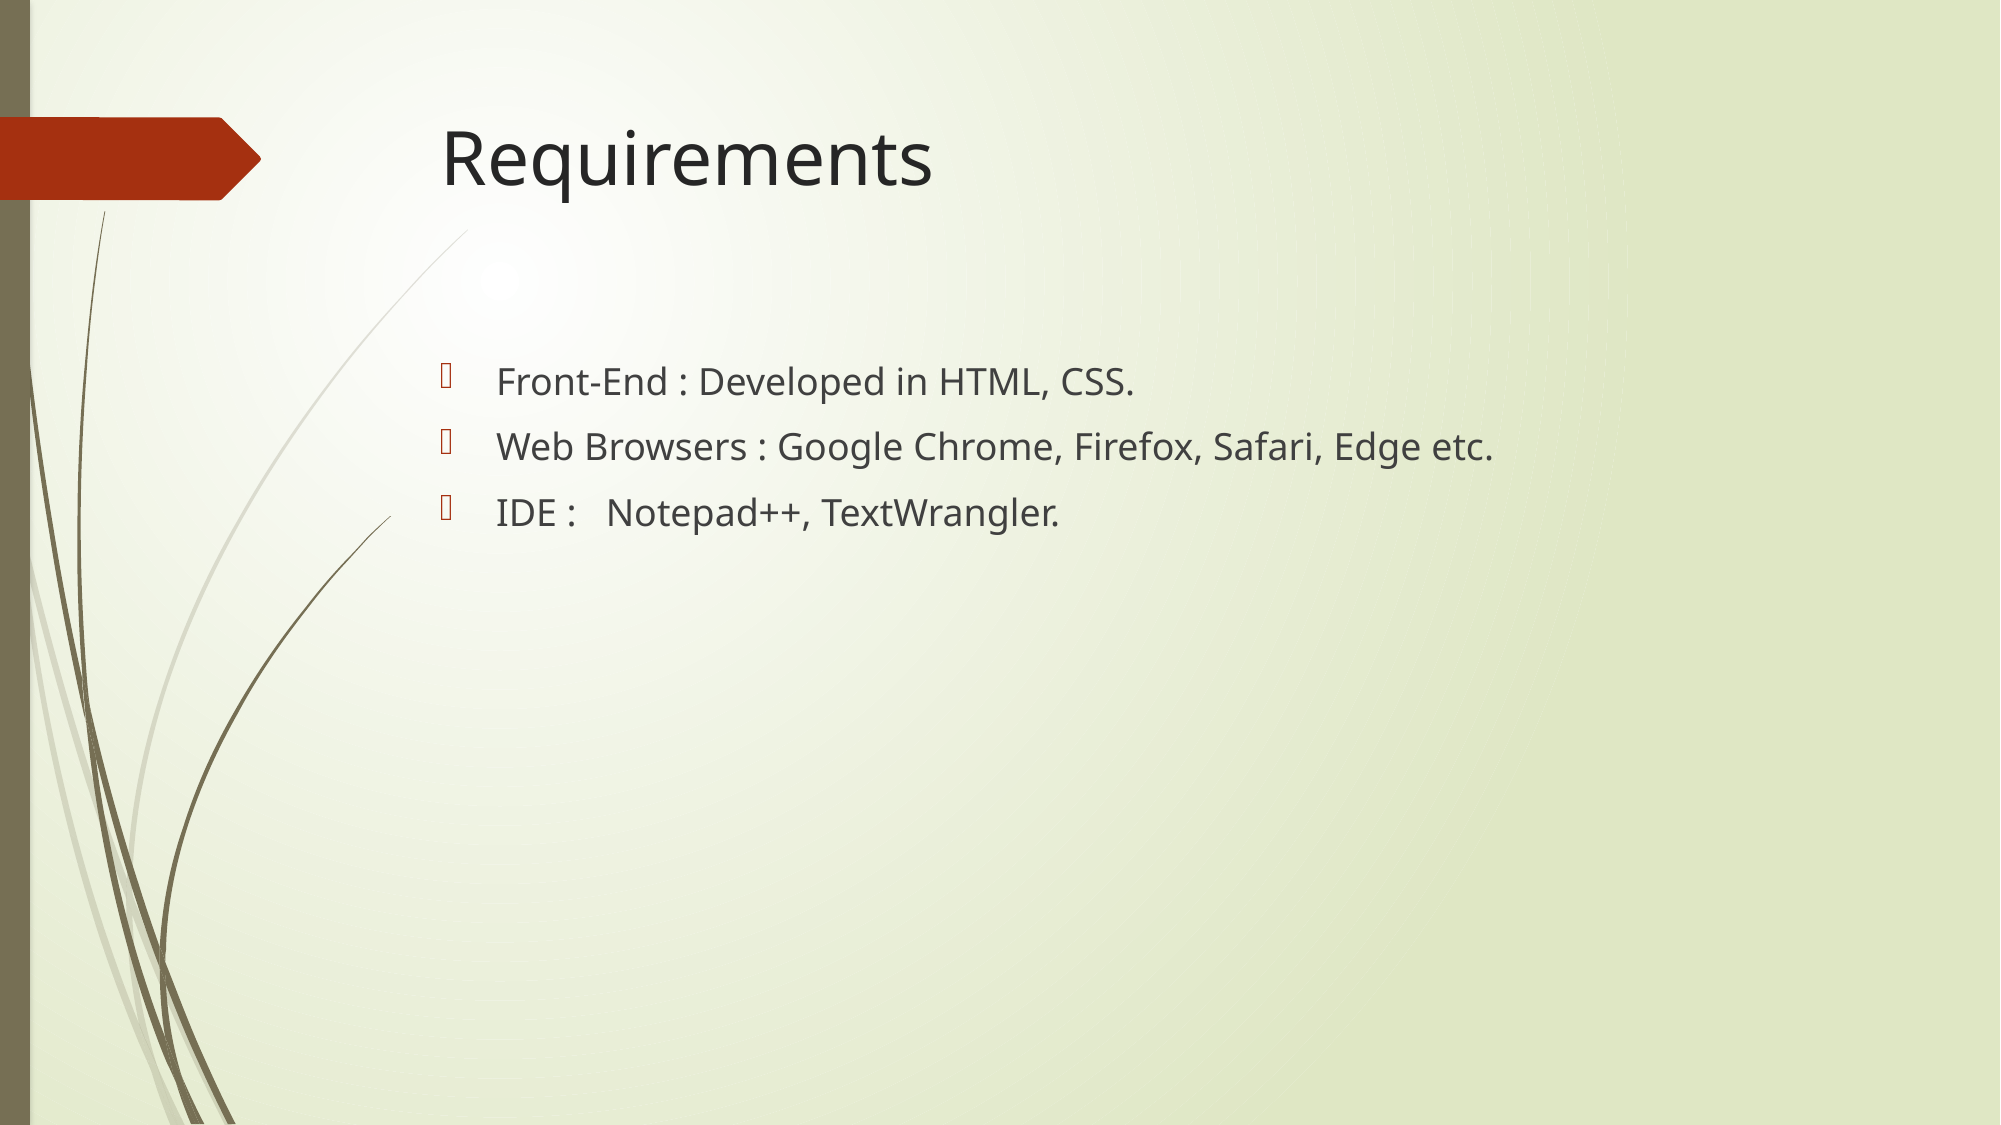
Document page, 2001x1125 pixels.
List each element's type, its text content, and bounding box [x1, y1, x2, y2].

list Front-End : Developed in HTML, CSS. Web Browsers : Google Chrome, Firefox, Safari, Edge etc. IDE : Notepad++, TextWrangler. [424, 350, 1888, 970]
title Requirements [425, 102, 1888, 313]
